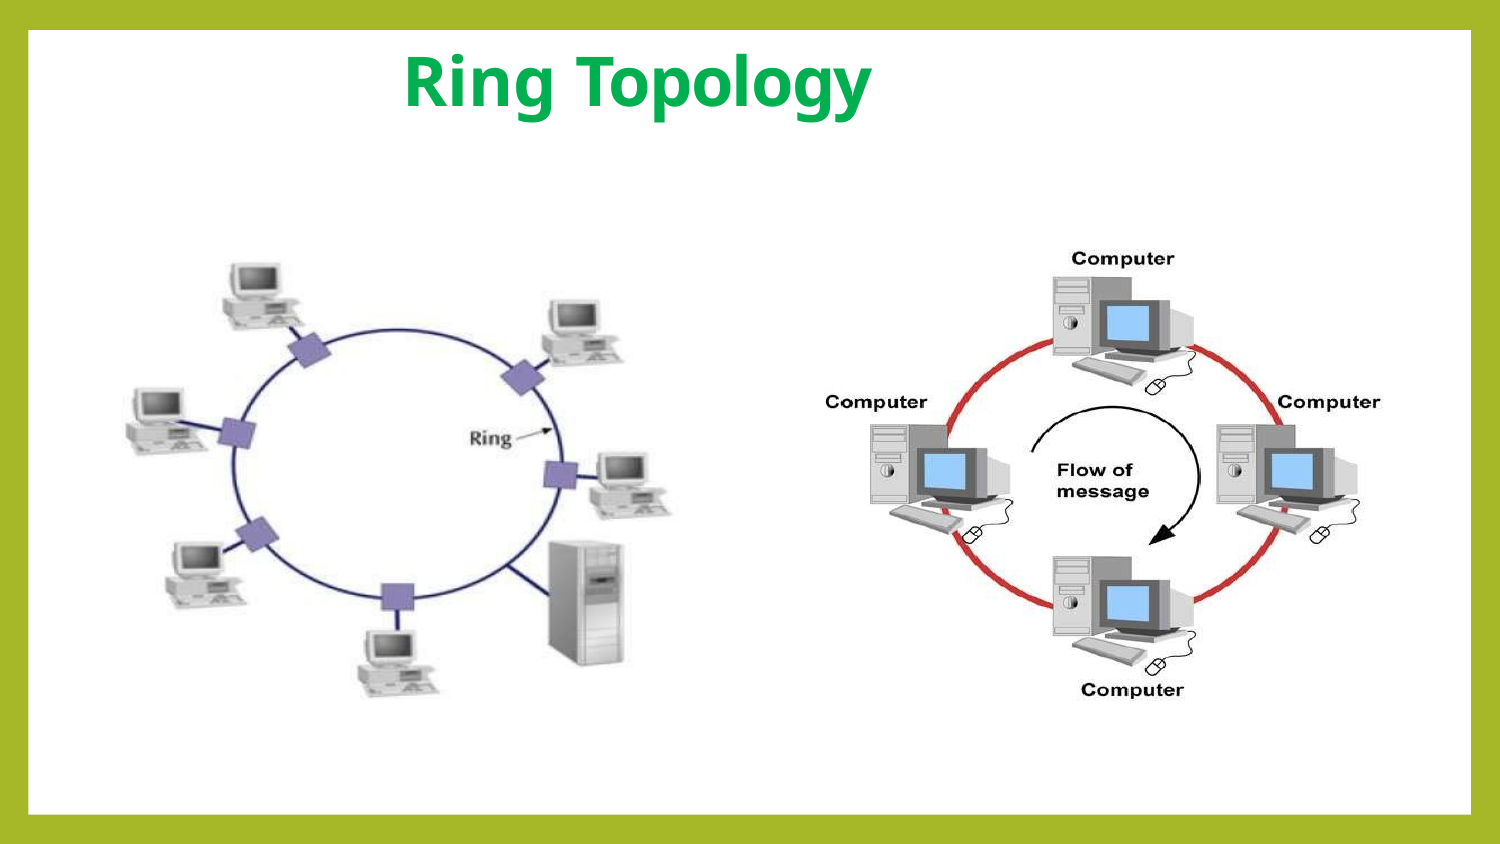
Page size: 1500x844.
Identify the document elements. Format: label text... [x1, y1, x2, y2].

text_box [825, 249, 1388, 709]
text_box [99, 249, 700, 709]
title Ring Topology [399, 6, 1115, 150]
